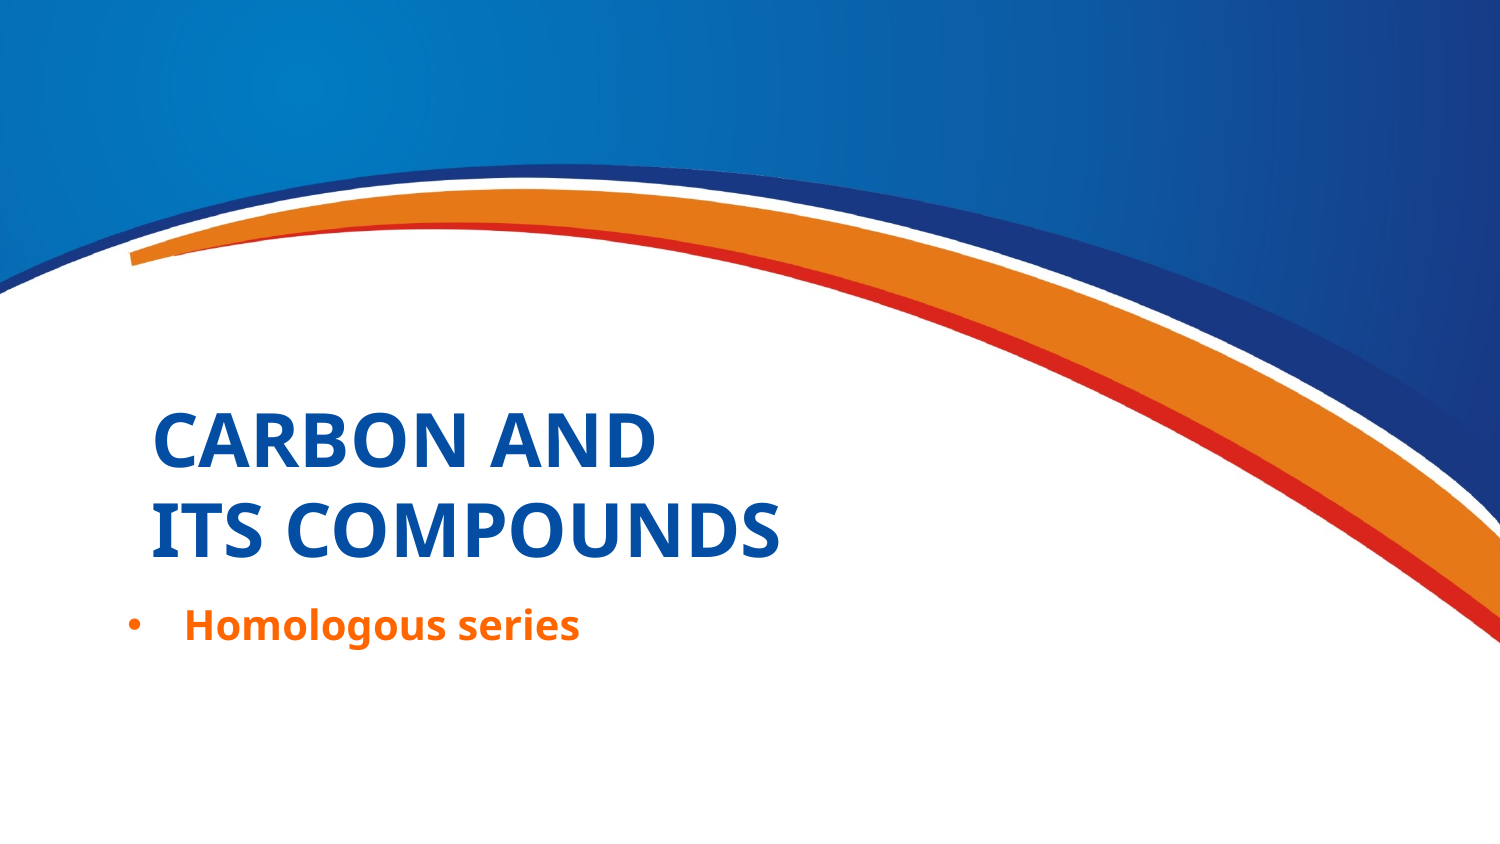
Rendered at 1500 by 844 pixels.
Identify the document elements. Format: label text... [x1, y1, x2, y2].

text_box Homologous series [112, 571, 1325, 657]
picture [0, 0, 1500, 648]
text_box CARBON AND ITS COMPOUNDS [136, 384, 798, 571]
